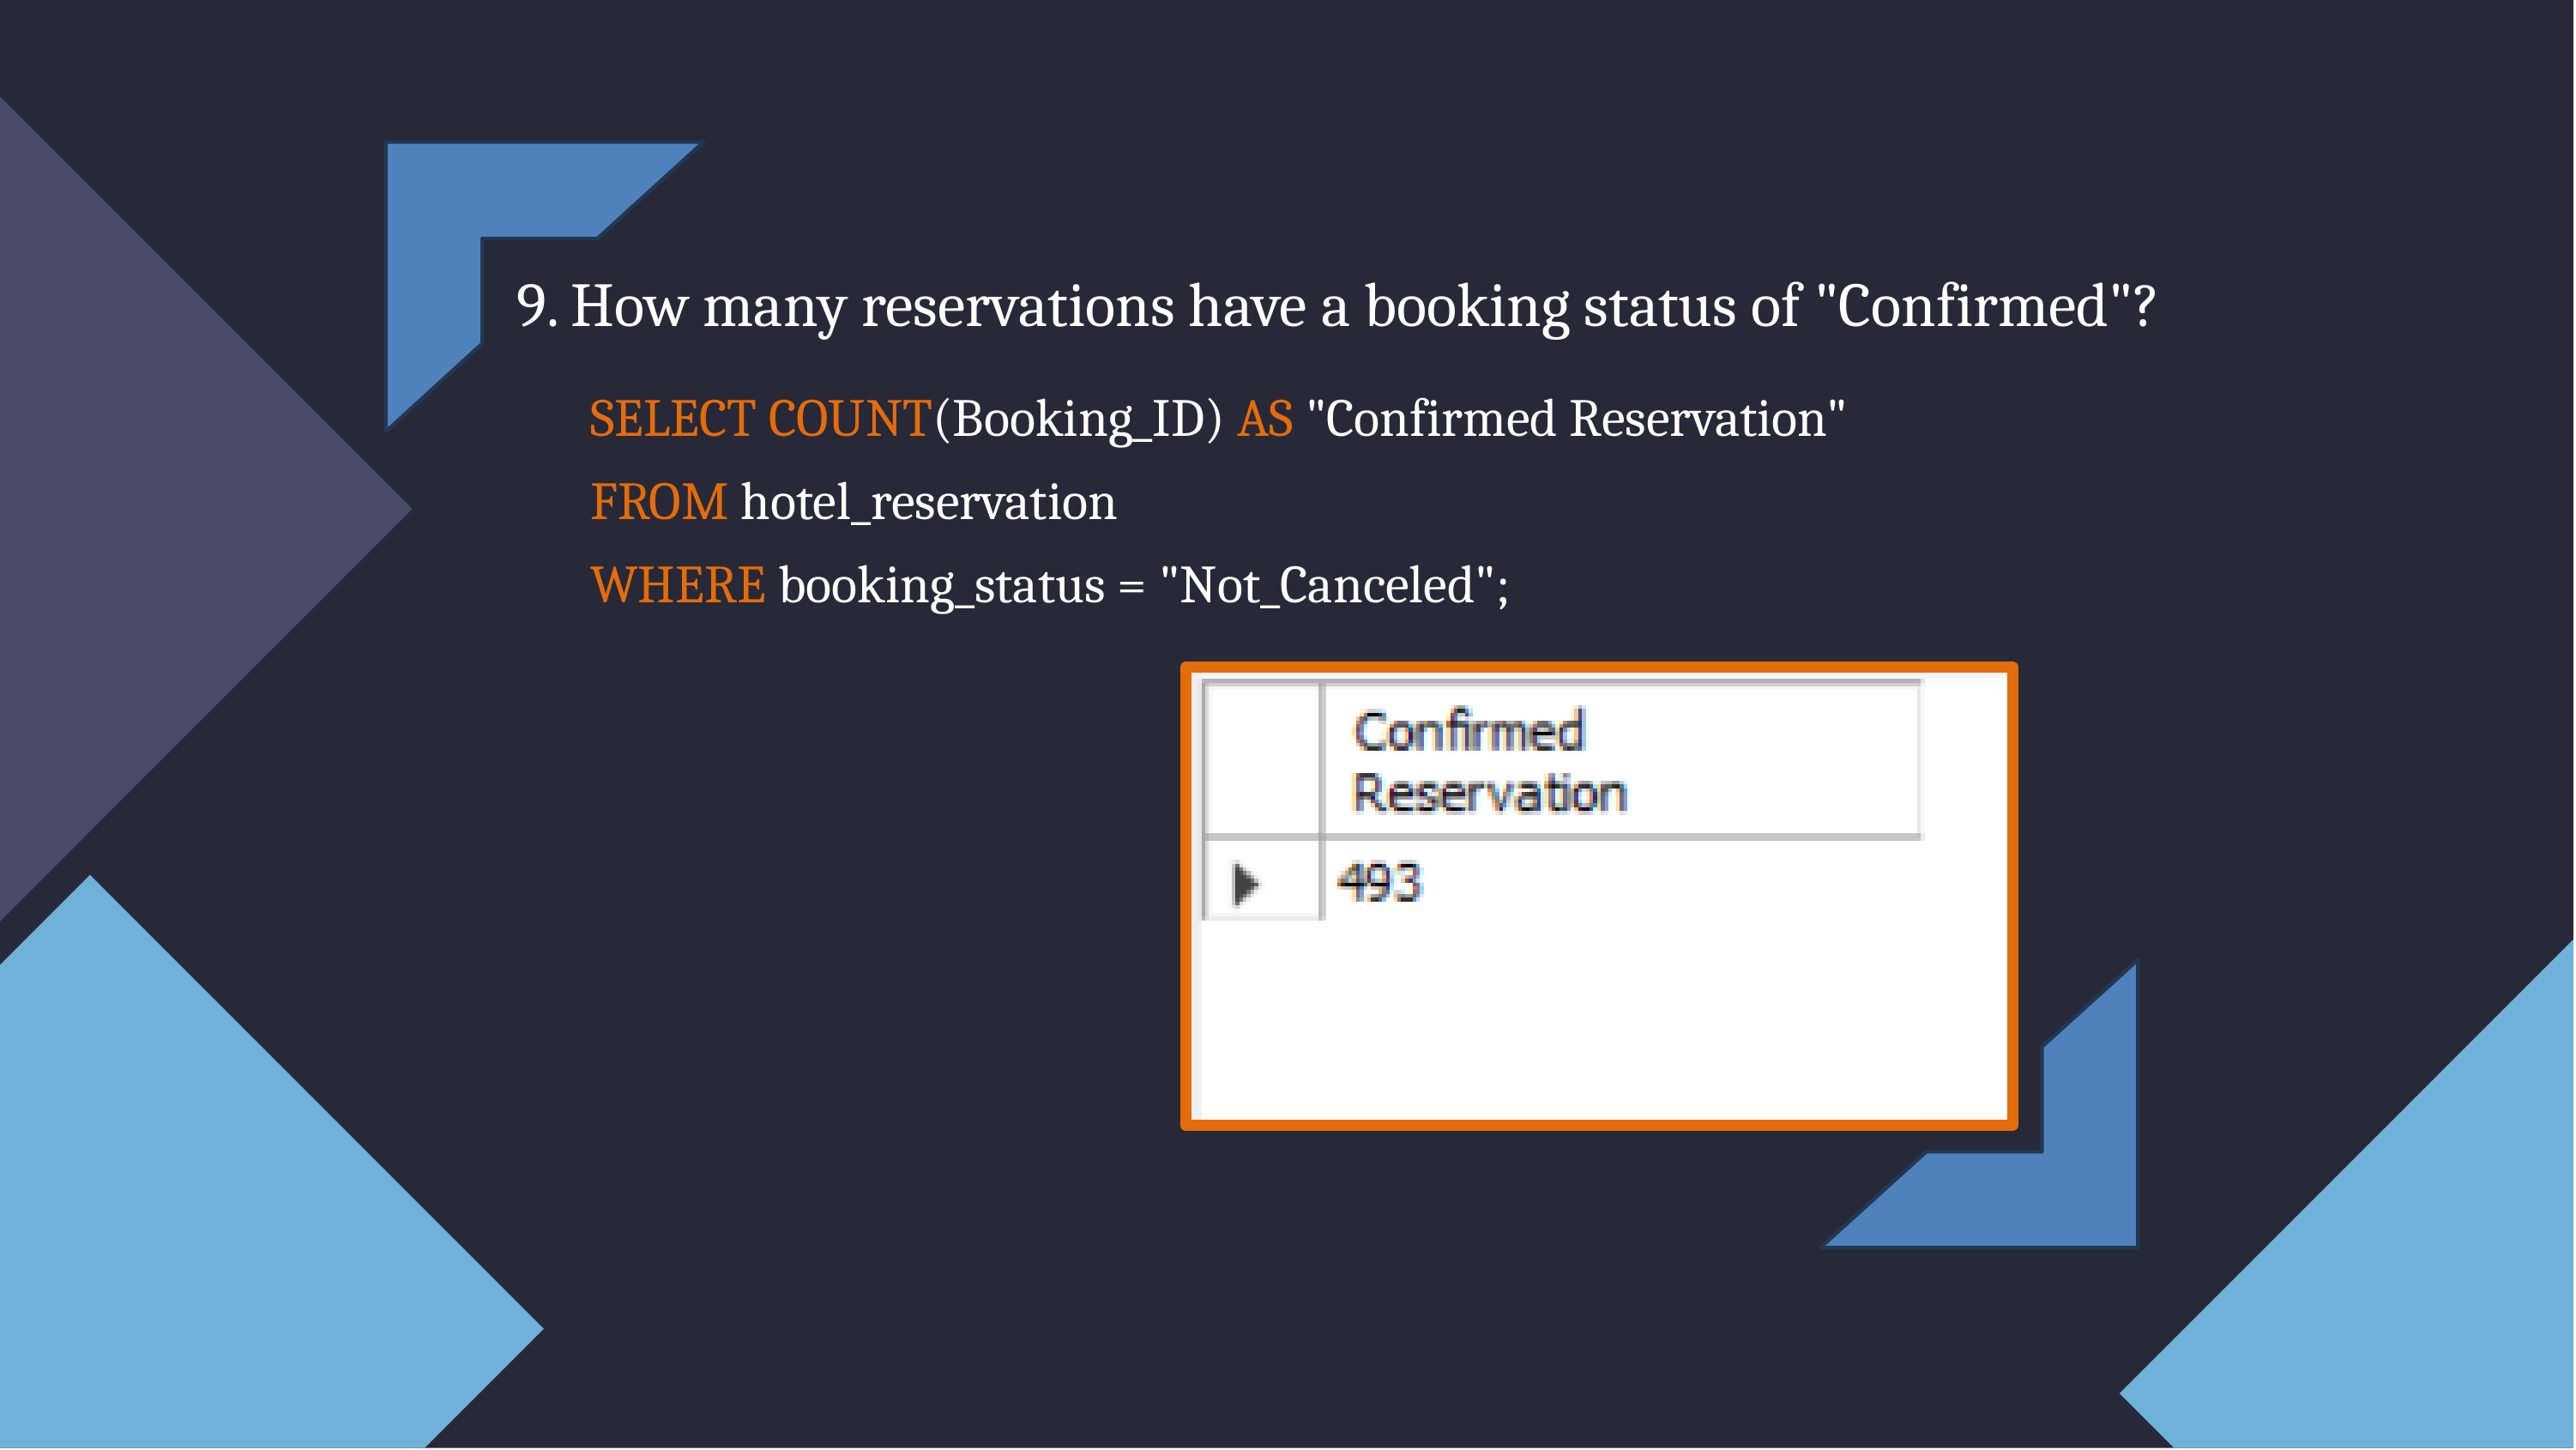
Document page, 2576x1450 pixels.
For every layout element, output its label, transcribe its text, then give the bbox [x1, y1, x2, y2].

text_box 9. How many reservations have a booking status of "Confirmed"? [551, 251, 2360, 346]
text_box [551, 140, 705, 241]
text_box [0, 96, 545, 1448]
text_box [1819, 958, 2140, 1250]
picture [1191, 672, 2008, 1121]
text_box [2119, 939, 2574, 1448]
text_box SELECT COUNT(Booking_ID) AS "Confirmed Reservation" FROM hotel_reservation WHERE booking_status = "Not_Canceled"; [577, 372, 1861, 619]
